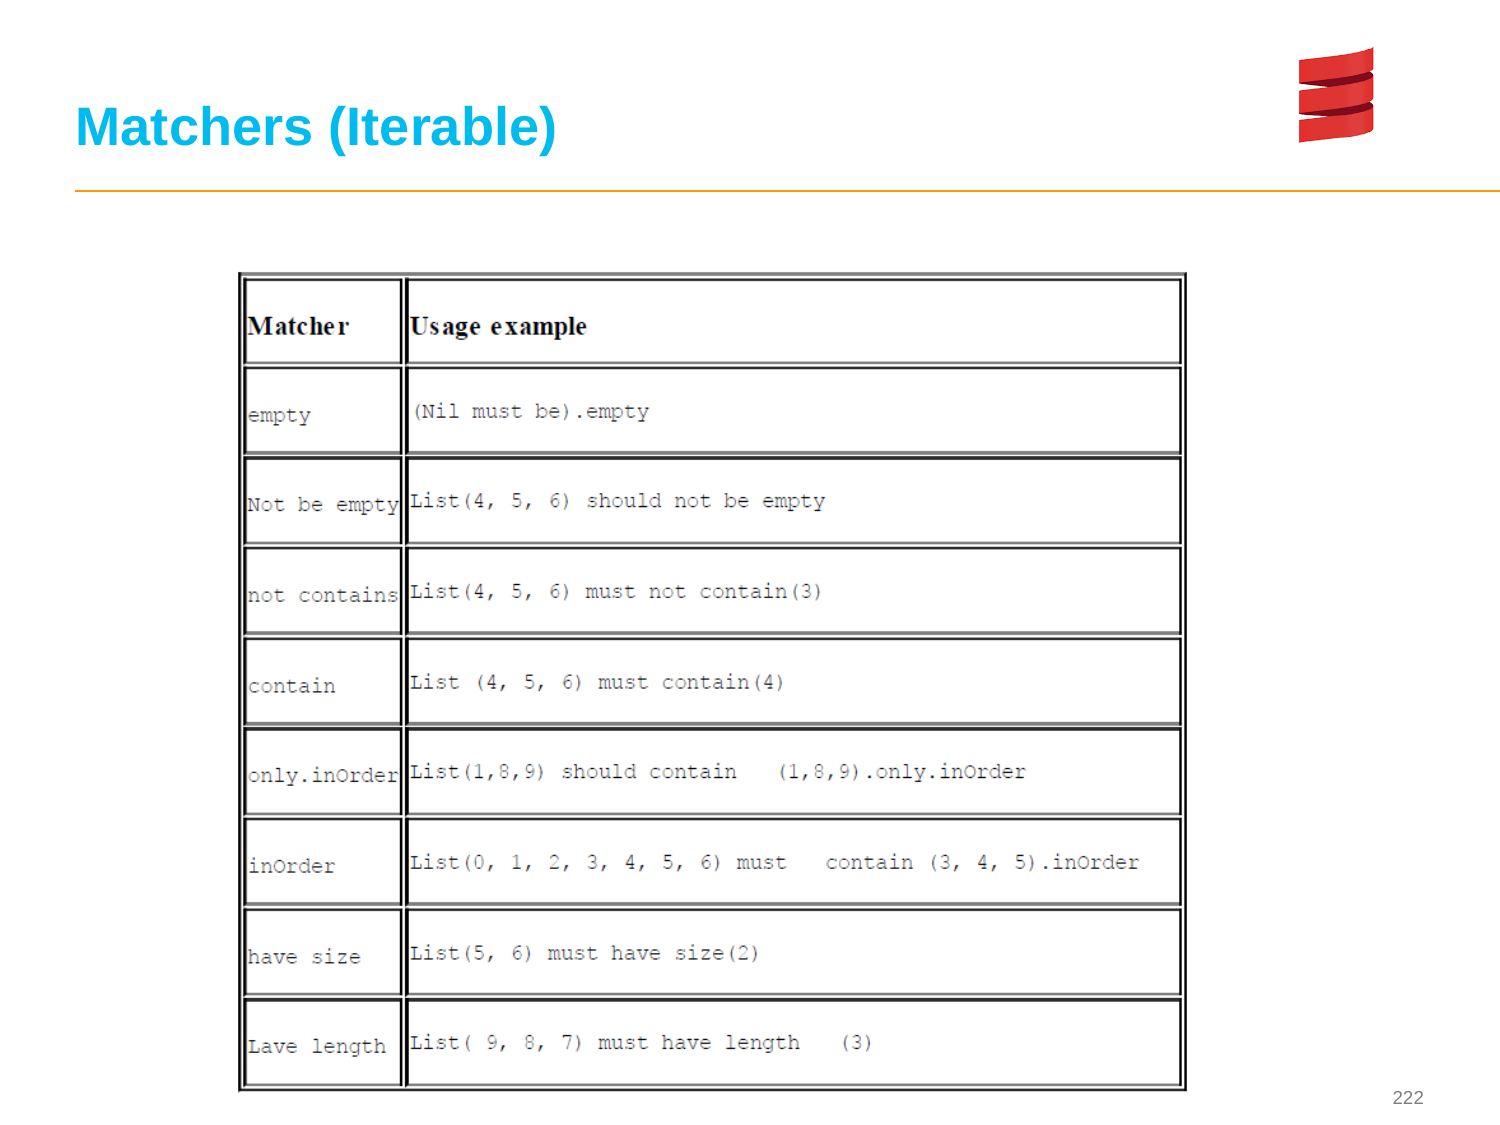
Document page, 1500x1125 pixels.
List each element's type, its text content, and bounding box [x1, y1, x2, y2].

picture [237, 262, 1200, 1098]
title Matchers (Iterable) [75, 27, 1422, 157]
